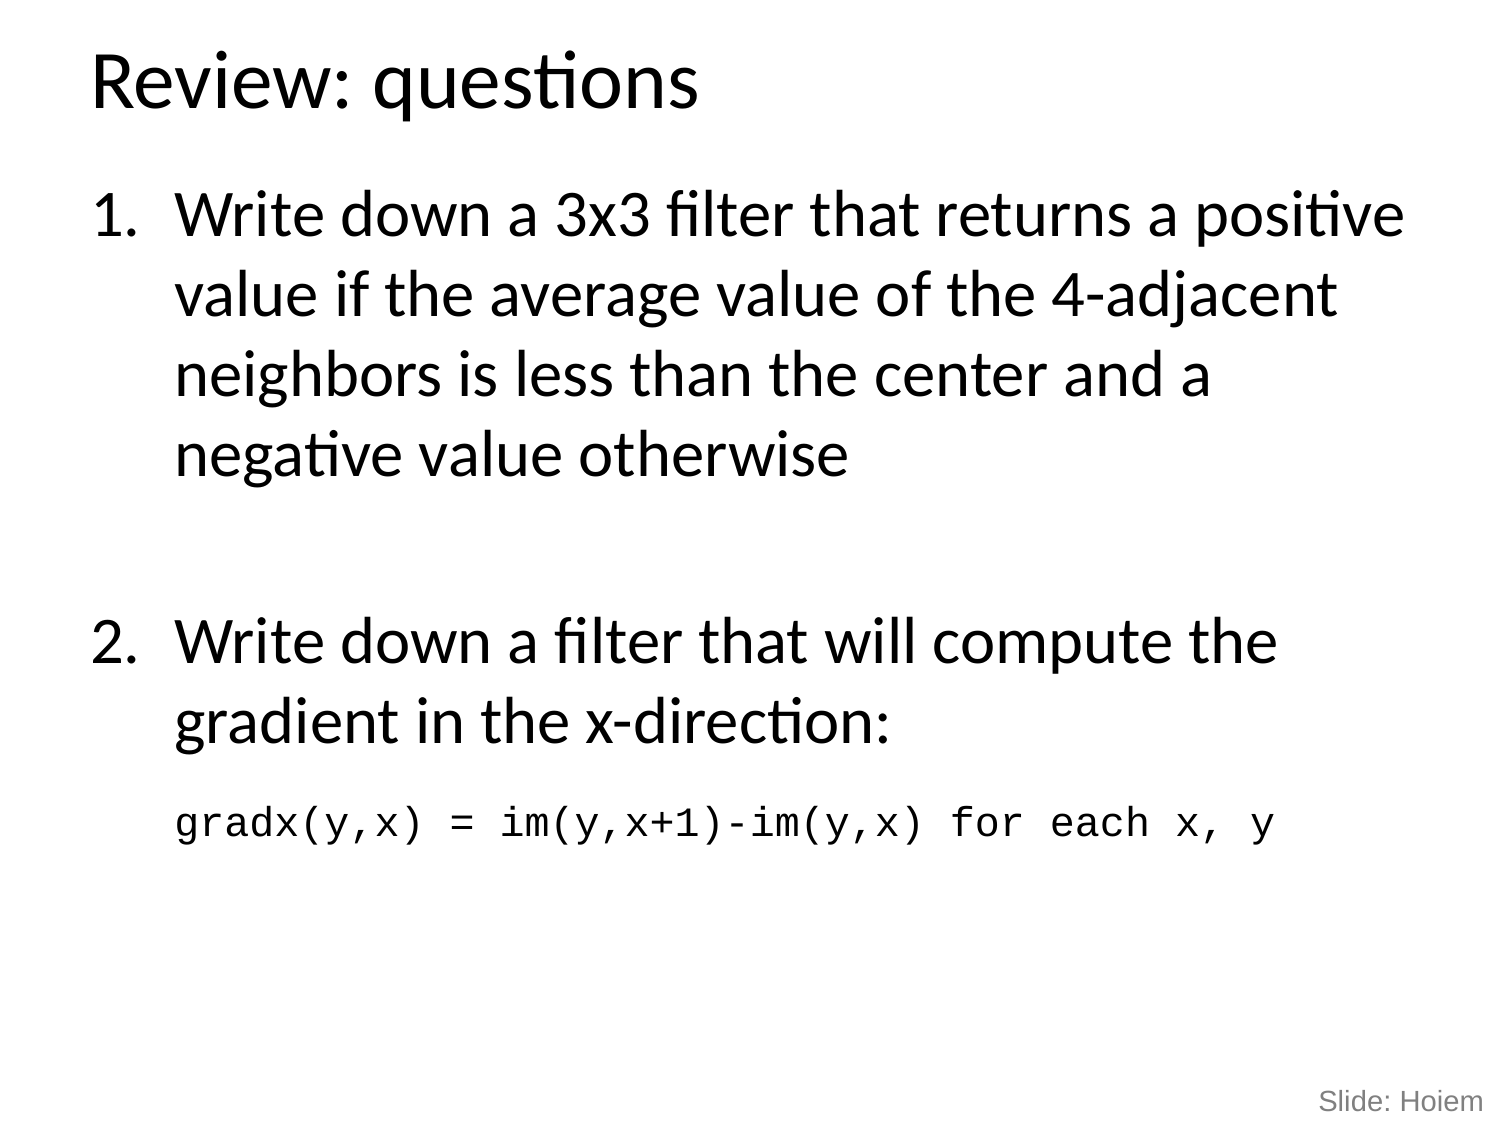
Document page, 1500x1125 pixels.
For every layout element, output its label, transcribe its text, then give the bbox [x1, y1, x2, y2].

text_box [1303, 1074, 1500, 1125]
list Write down a 3x3 filter that returns a positive value if the average value of the 4-adjacent neighbors is less than the center and a negative value otherwise Write down a filter that will compute the gradient in the x-direction: gradx(y,x) = im(y,x+1)-im(y,x) for each x, y [74, 162, 1426, 1006]
title Review: questions [74, 0, 1426, 151]
